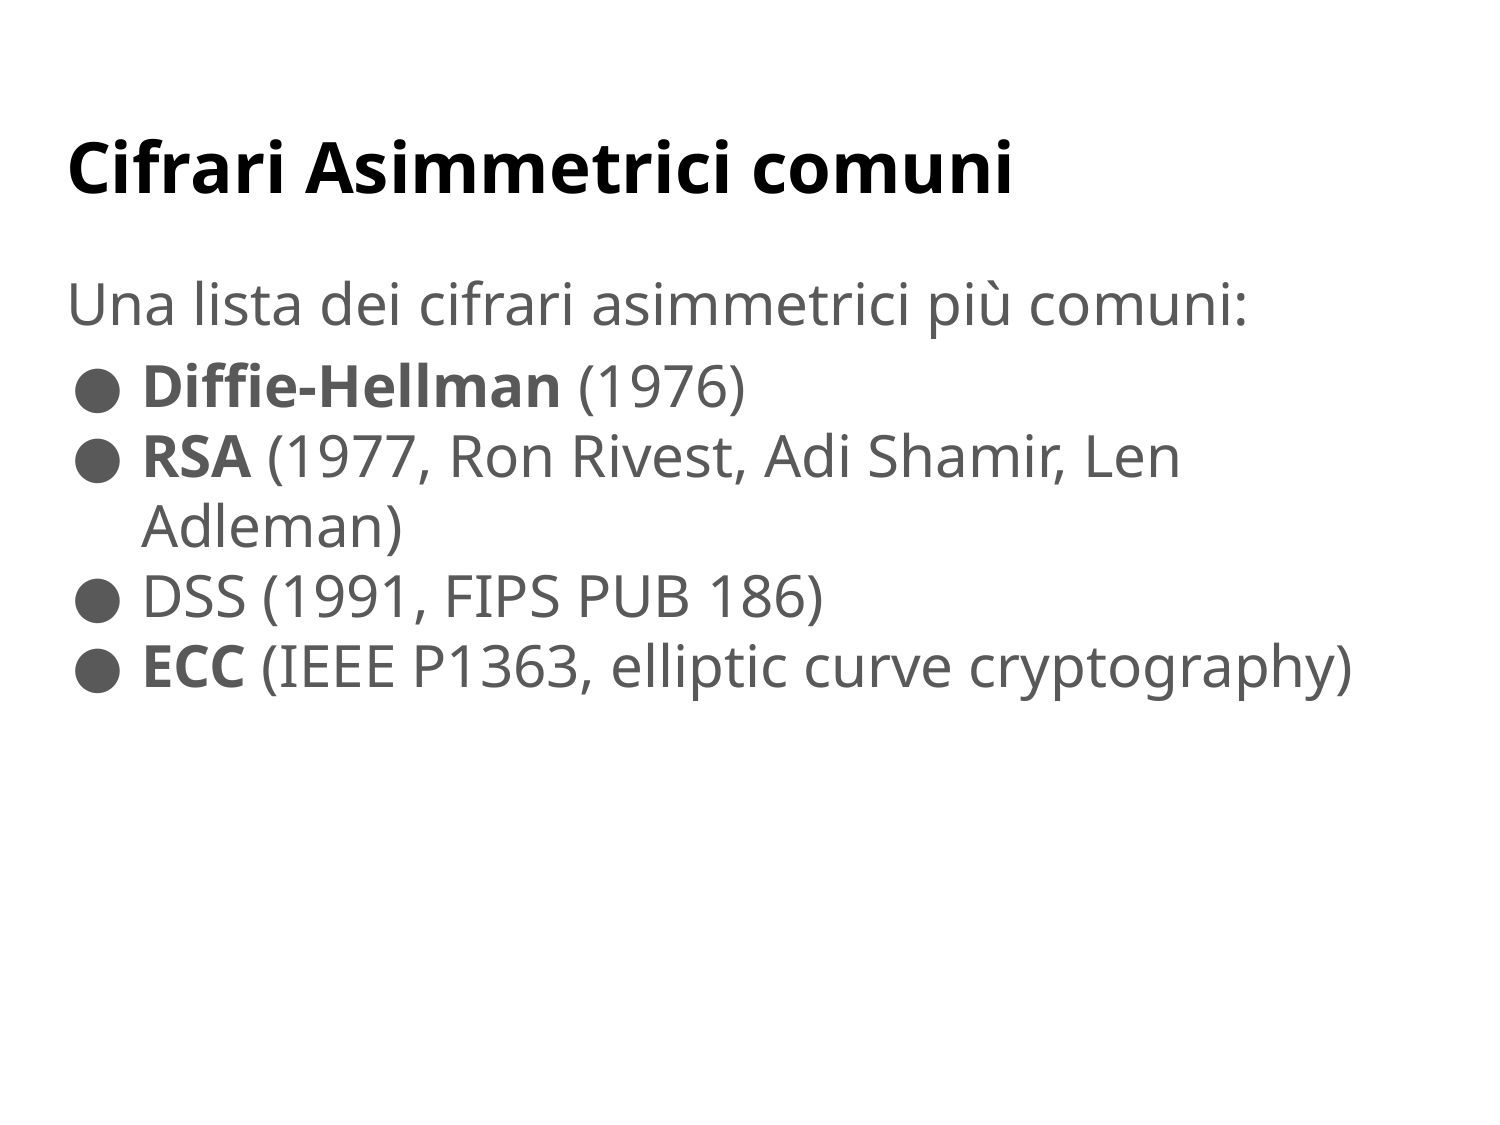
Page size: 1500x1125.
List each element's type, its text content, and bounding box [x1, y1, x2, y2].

list Una lista dei cifrari asimmetrici più comuni: Diffie-Hellman (1976) RSA (1977, Ron Rivest, Adi Shamir, Len Adleman) DSS (1991, FIPS PUB 186) ECC (IEEE P1363, elliptic curve cryptography) [51, 252, 1449, 1000]
title Cifrari Asimmetrici comuni [51, 97, 1449, 223]
